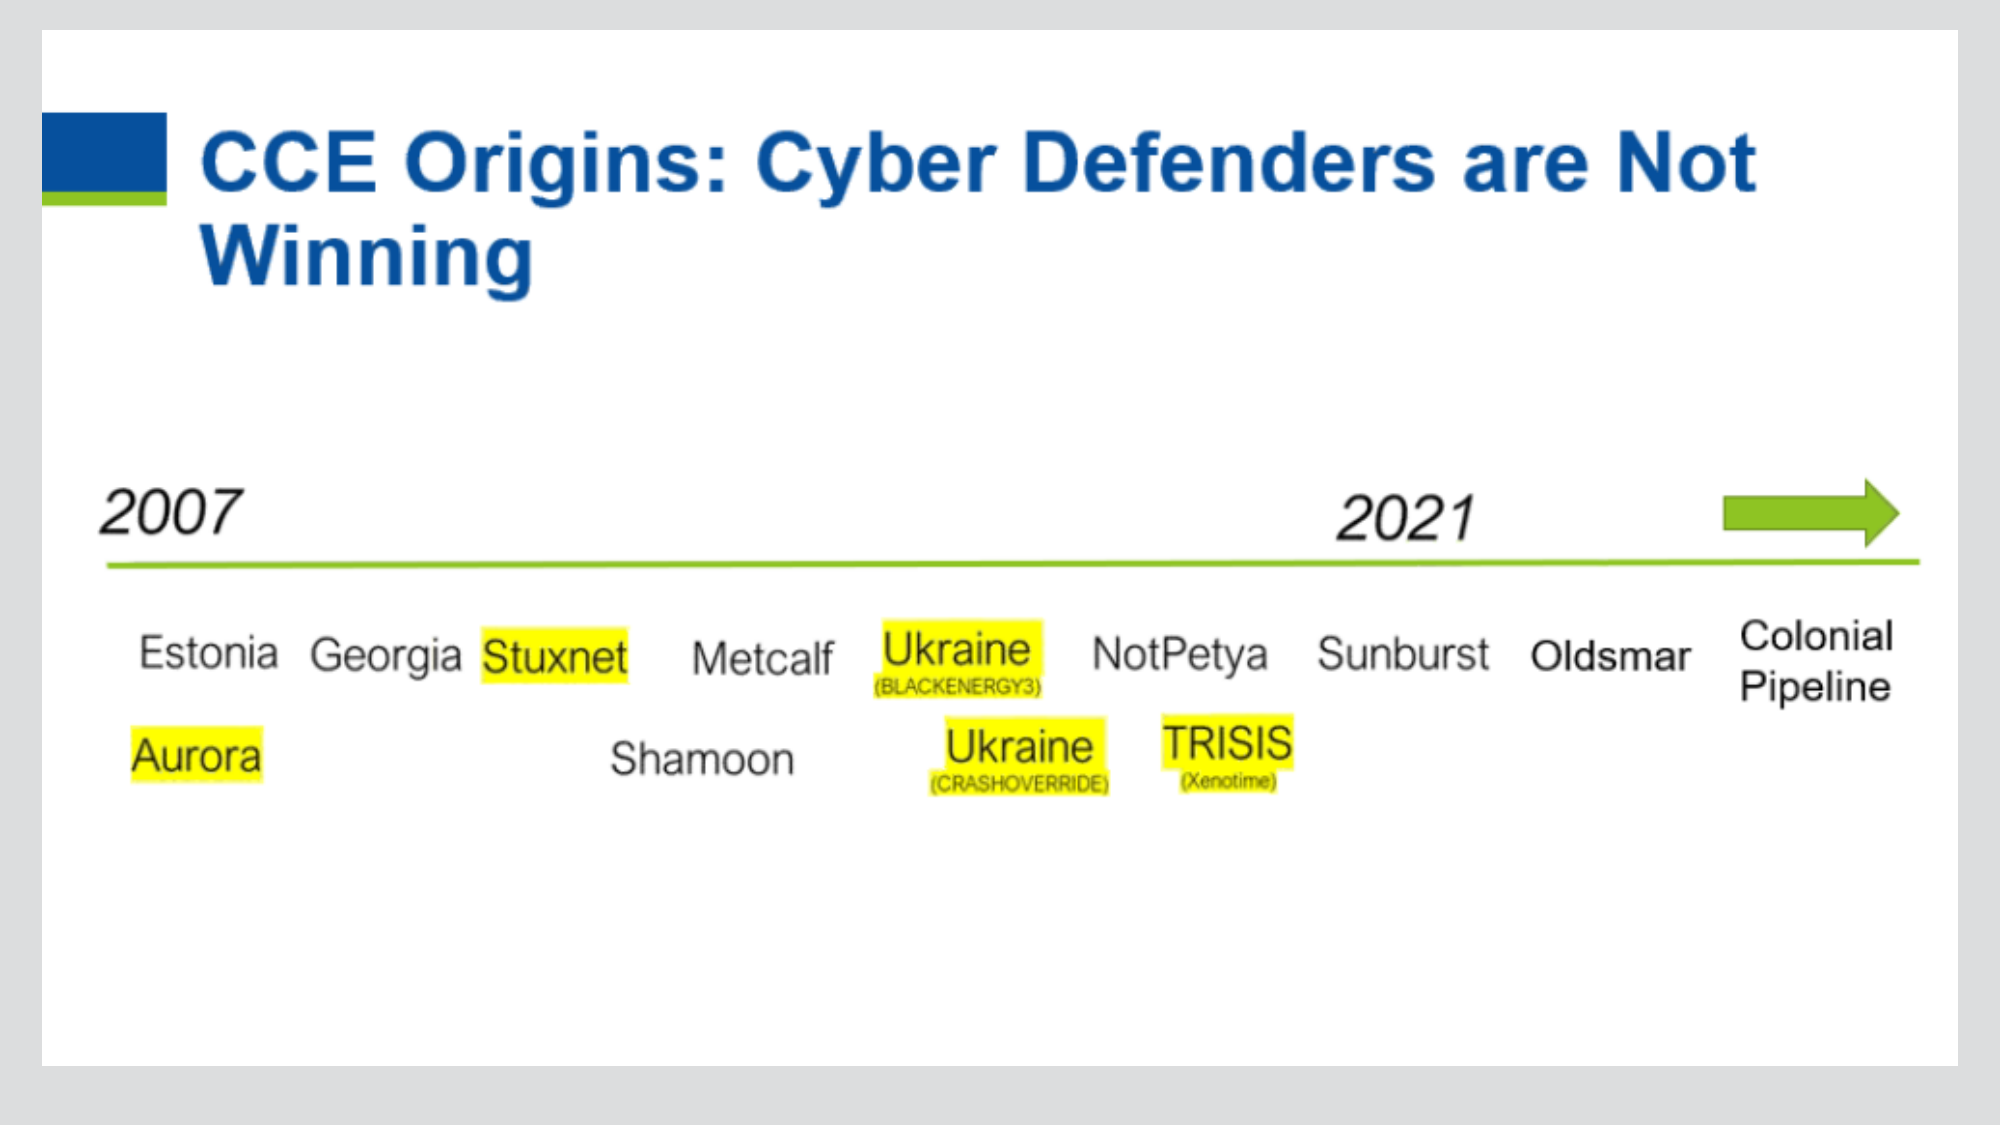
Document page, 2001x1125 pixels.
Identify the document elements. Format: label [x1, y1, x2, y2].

list [42, 30, 1958, 1066]
